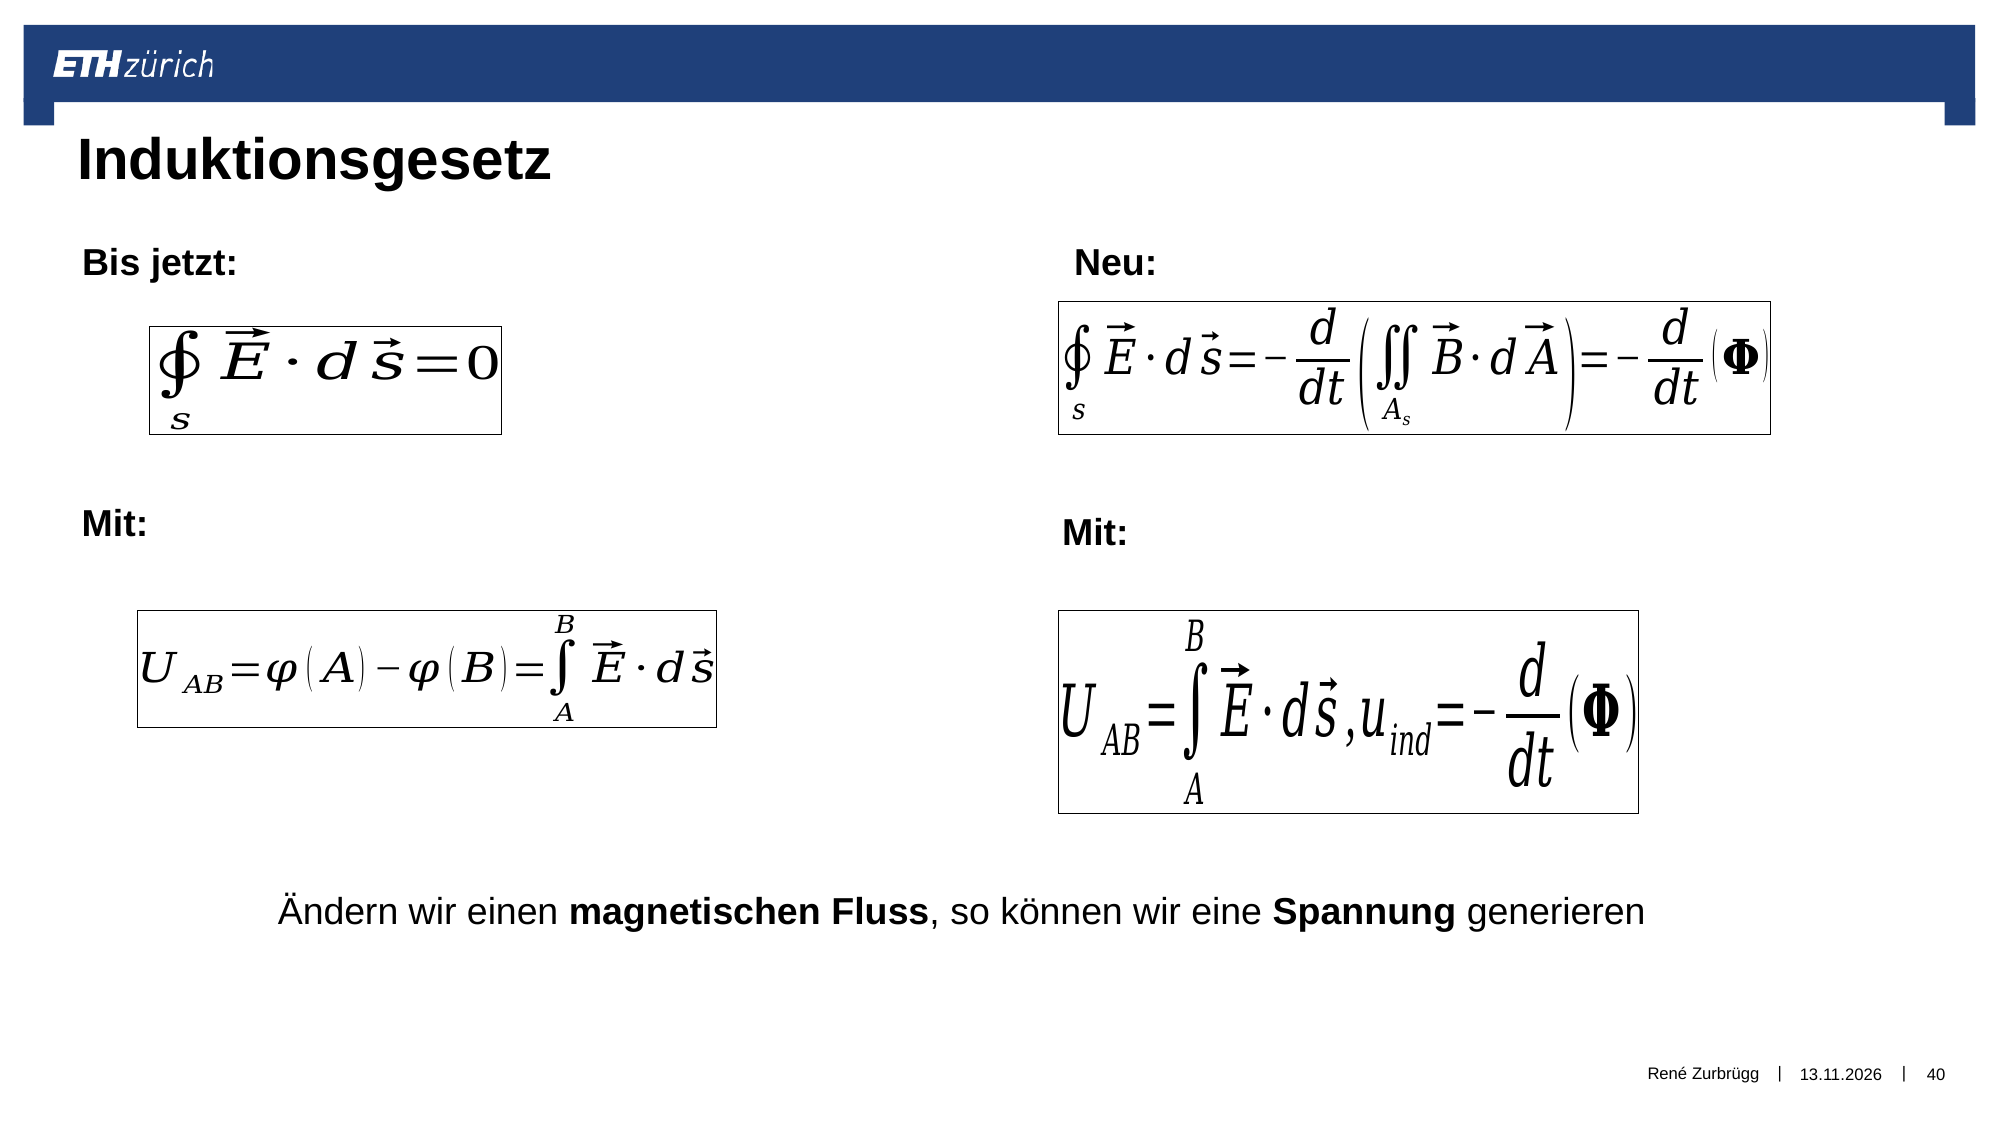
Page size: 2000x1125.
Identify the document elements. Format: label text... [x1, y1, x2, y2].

slide_number 40 [1906, 1034, 1966, 1112]
text_box Ändern wir einen magnetischen Fluss, so können wir eine Spannung generieren [263, 879, 1661, 940]
footer René Zurbrügg [999, 1034, 1760, 1111]
text_box Neu: [1059, 230, 1173, 290]
text_box Mit: [66, 492, 164, 552]
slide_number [1790, 1034, 1892, 1112]
title Induktionsgesetz [53, 103, 1947, 209]
text_box Bis jetzt: [67, 230, 254, 290]
text_box Mit: [1047, 500, 1144, 560]
